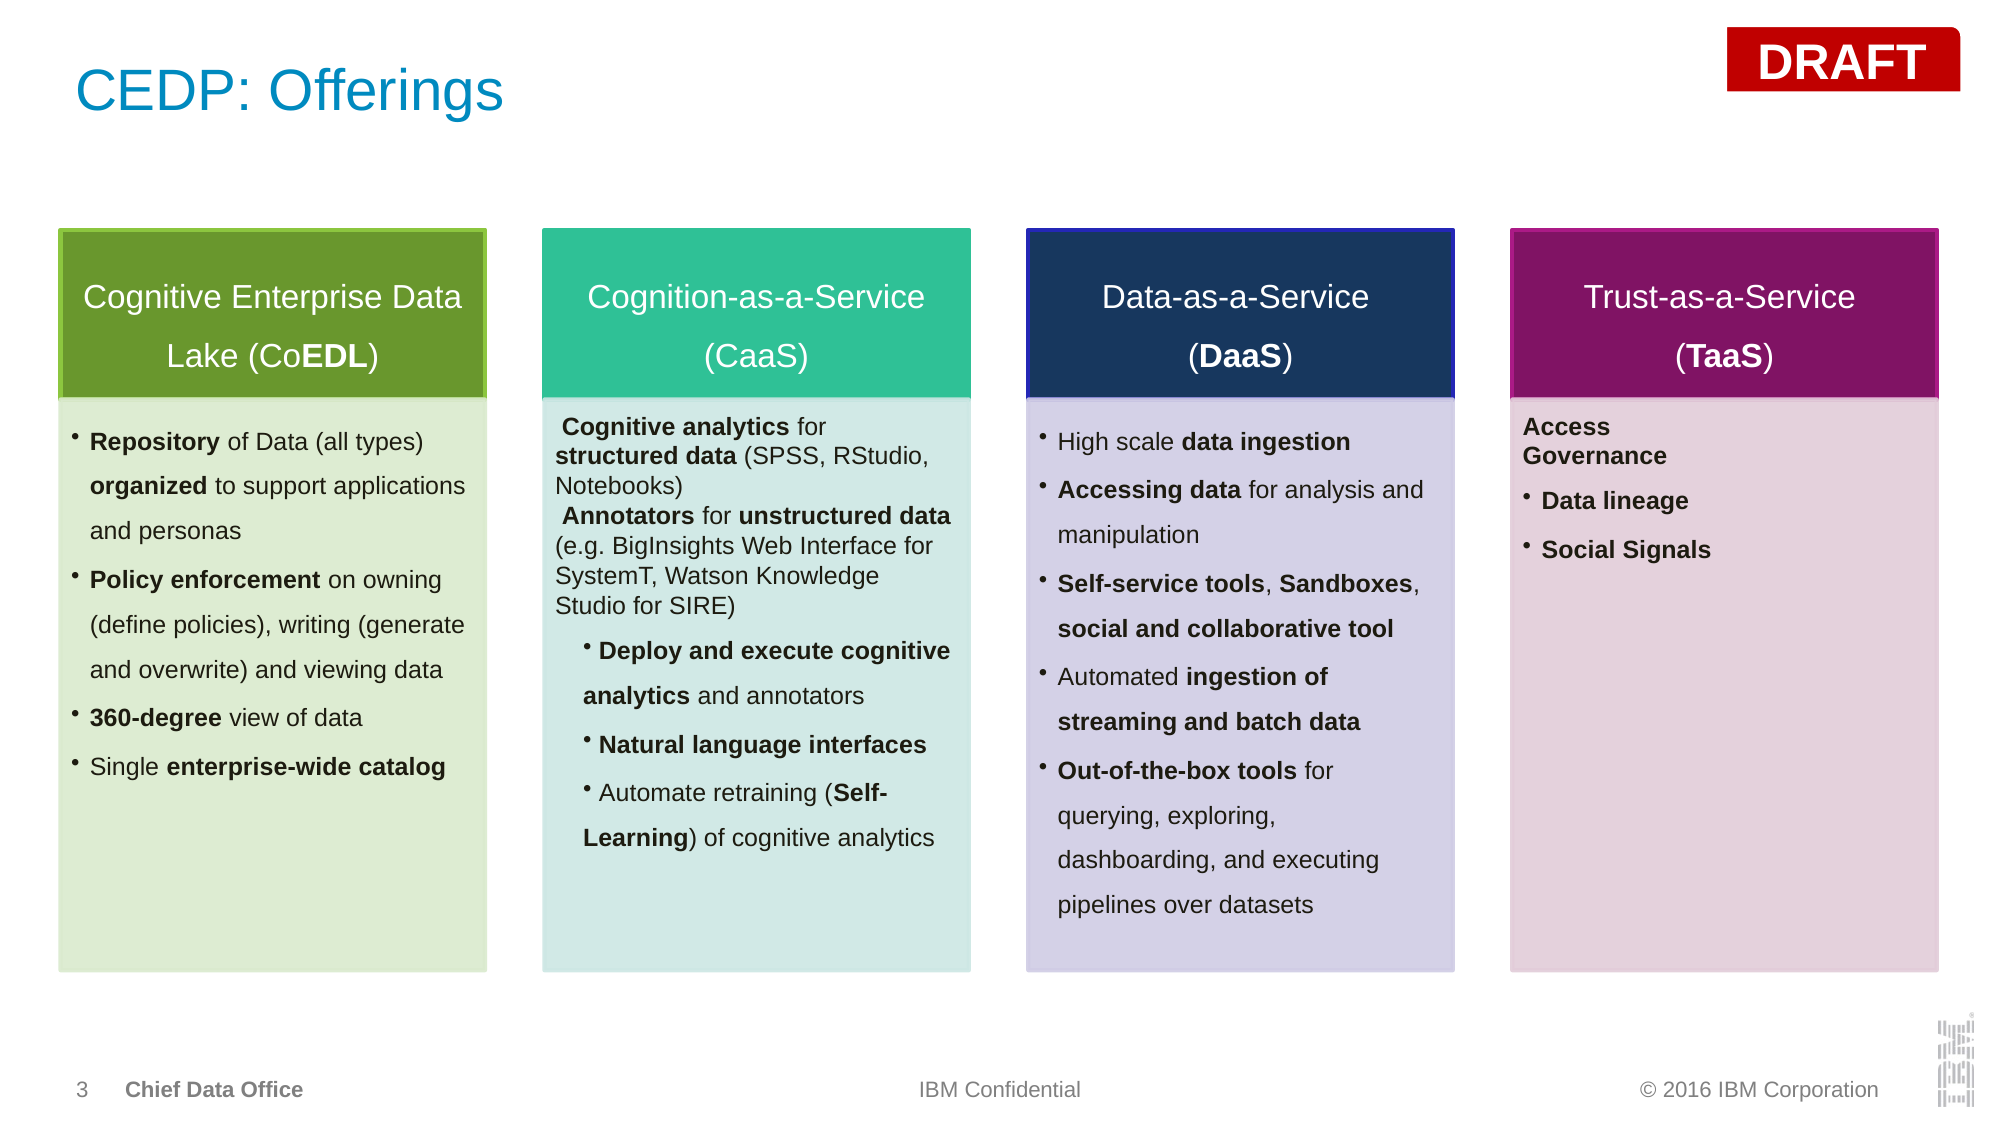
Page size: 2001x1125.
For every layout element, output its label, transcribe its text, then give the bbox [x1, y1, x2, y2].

title CEDP: Offerings [60, 45, 1938, 158]
picture [1938, 1012, 1974, 1107]
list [59, 162, 1938, 1038]
